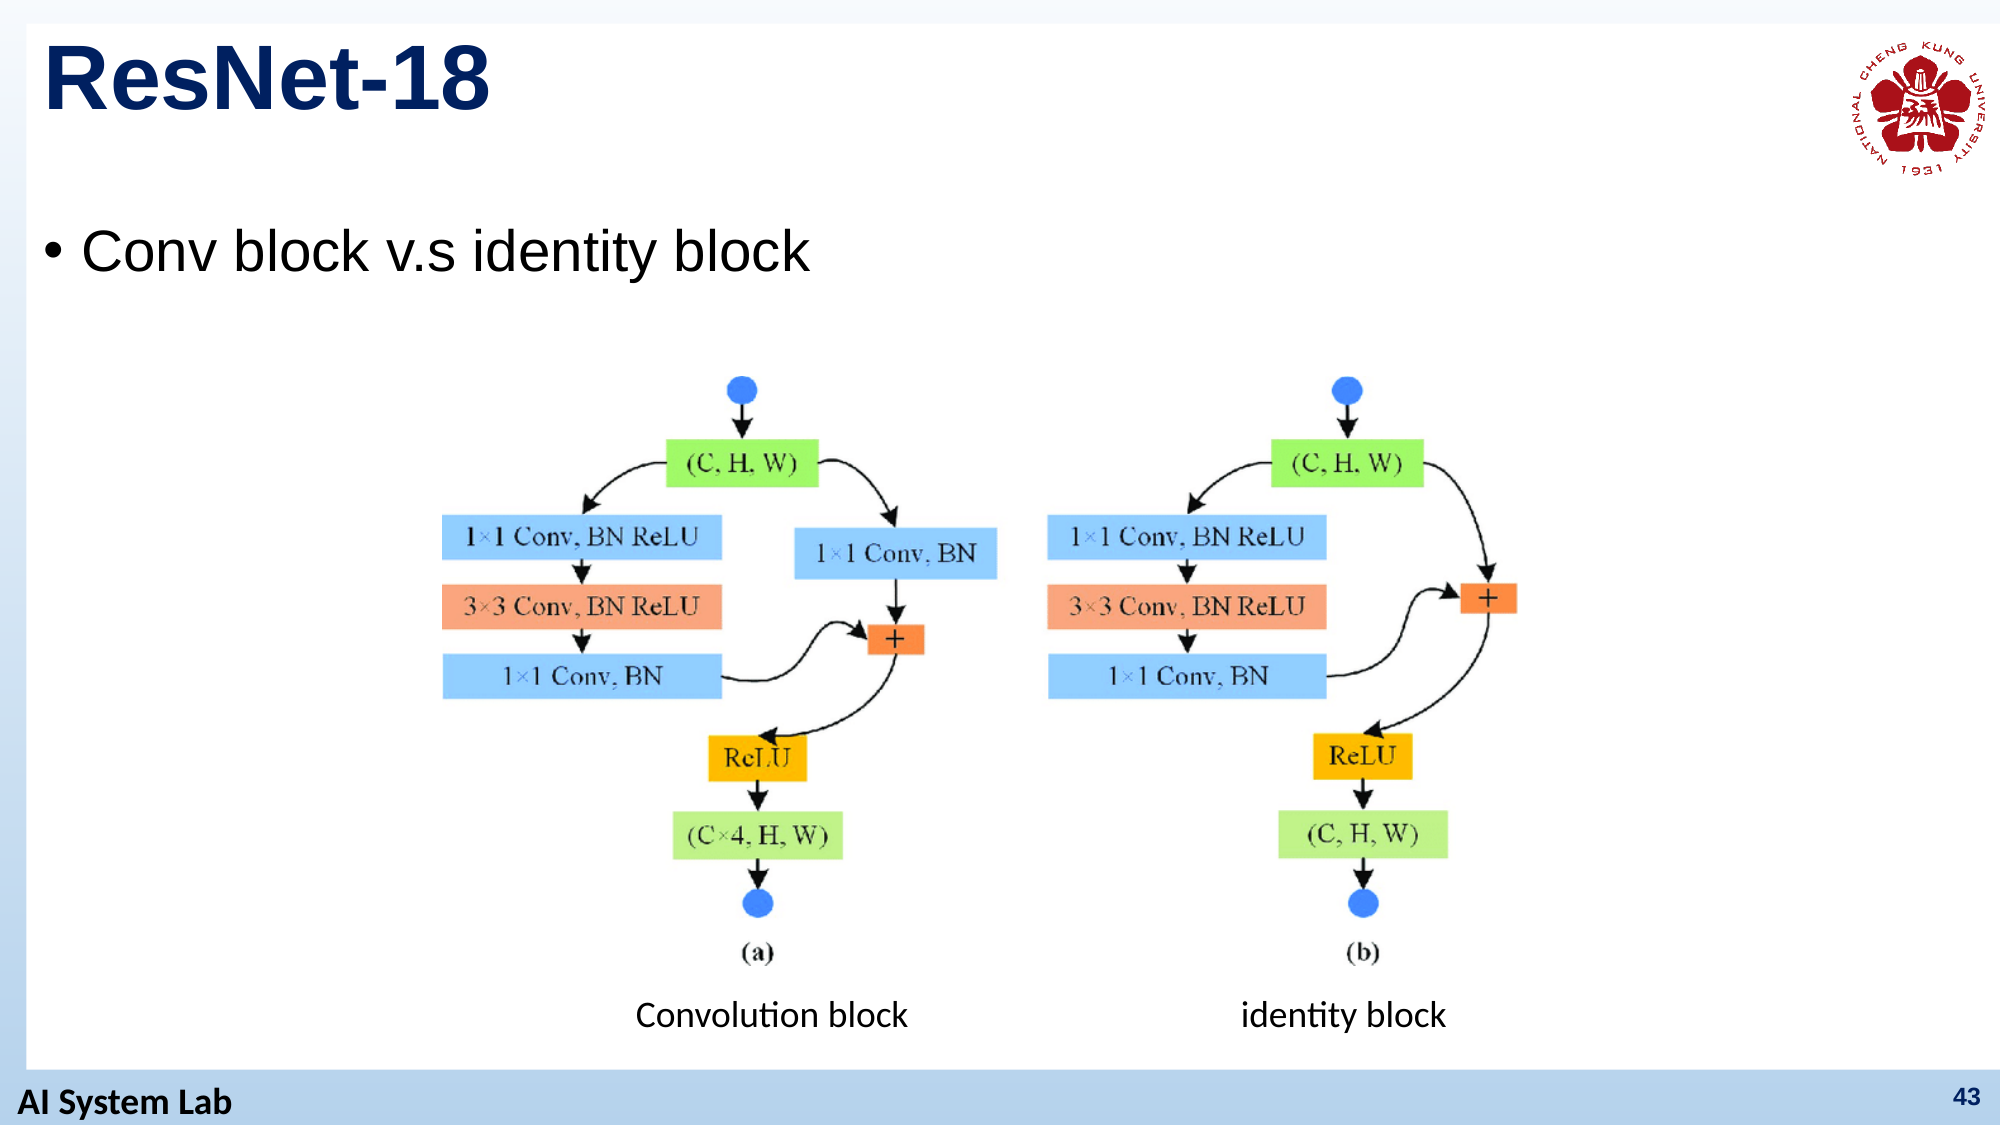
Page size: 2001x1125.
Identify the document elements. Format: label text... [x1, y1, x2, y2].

slide_number 43 [1546, 1065, 1997, 1125]
picture [442, 376, 1518, 966]
text_box Convolution block [621, 982, 924, 1043]
title ResNet-18 [29, 22, 1727, 178]
text_box identity block [1226, 982, 2000, 1043]
list Conv block v.s identity block [29, 214, 1966, 1023]
picture [1847, 38, 1987, 180]
